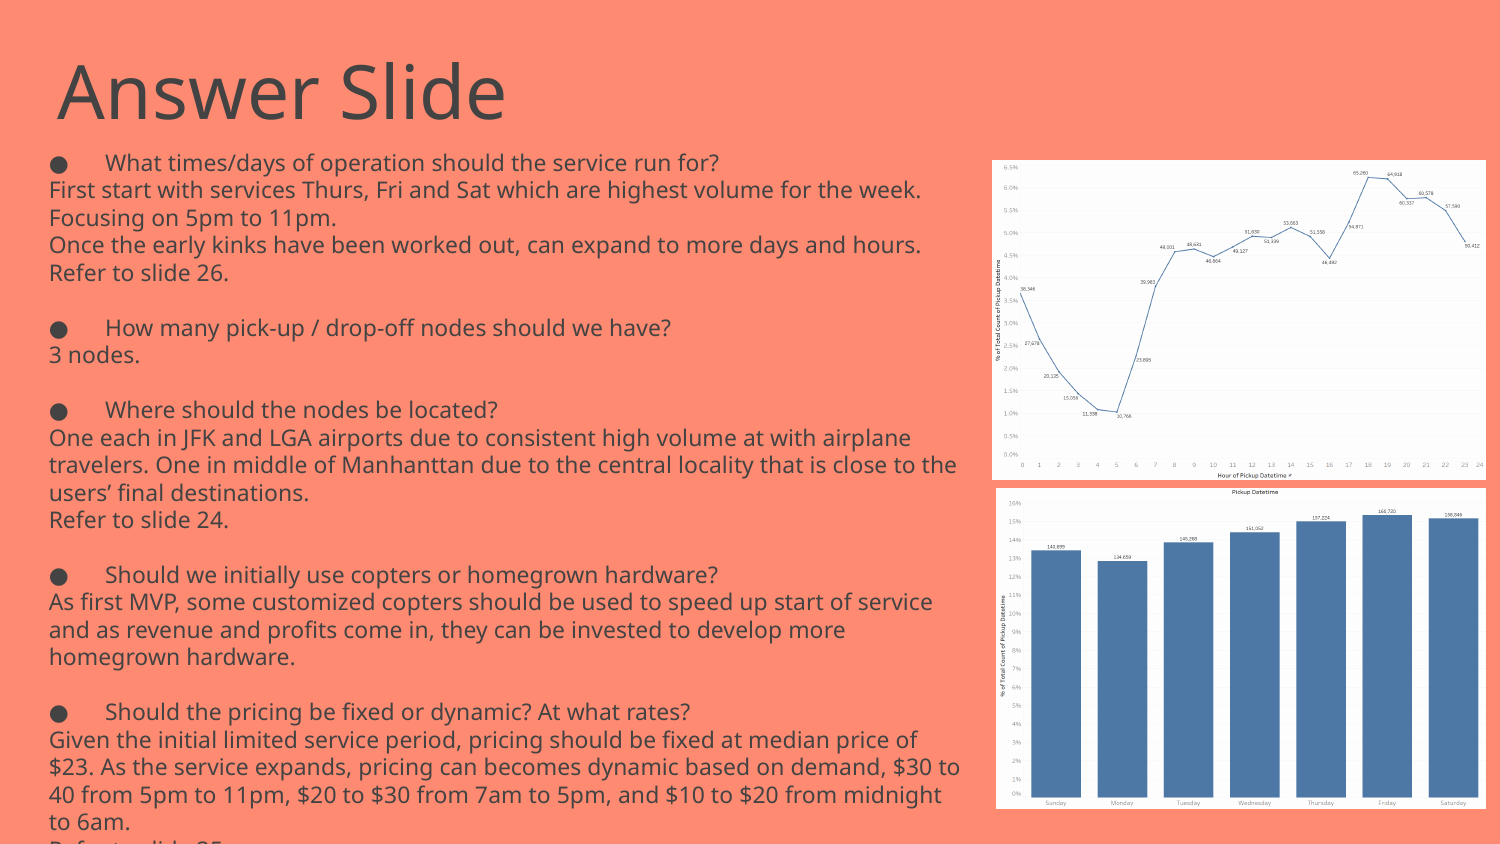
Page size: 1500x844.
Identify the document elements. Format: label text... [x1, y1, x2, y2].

title Answer Slide [42, 29, 1441, 134]
picture [992, 160, 1486, 481]
picture [995, 488, 1486, 809]
text_box What times/days of operation should the service run for? First start with services Thurs, Fri and Sat which are highest volume for the week. Focusing on 5pm to 11pm. Once the early kinks have been worked out, can expand to more days and hours. Refer to slide 26. How many pick-up / drop-off nodes should we have? 3 nodes. Where should the nodes be located? One each in JFK and LGA airports due to consistent high volume at with airplane travelers. One in middle of Manhanttan due to the central locality that is close to the users’ final destinations. Refer to slide 24. Should we initially use copters or homegrown hardware? As first MVP, some customized copters should be used to speed up start of service and as revenue and profits come in, they can be invested to develop more homegrown hardware. Should the pricing be fixed or dynamic? At what rates? Given the initial limited service period, pricing should be fixed at median price of $23. As the service expands, pricing can becomes dynamic based on demand, $30 to 40 from 5pm to 11pm, $20 to $30 from 7am to 5pm, and $10 to $20 from midnight to 6am. Refer to slide 35. [14, 133, 985, 823]
